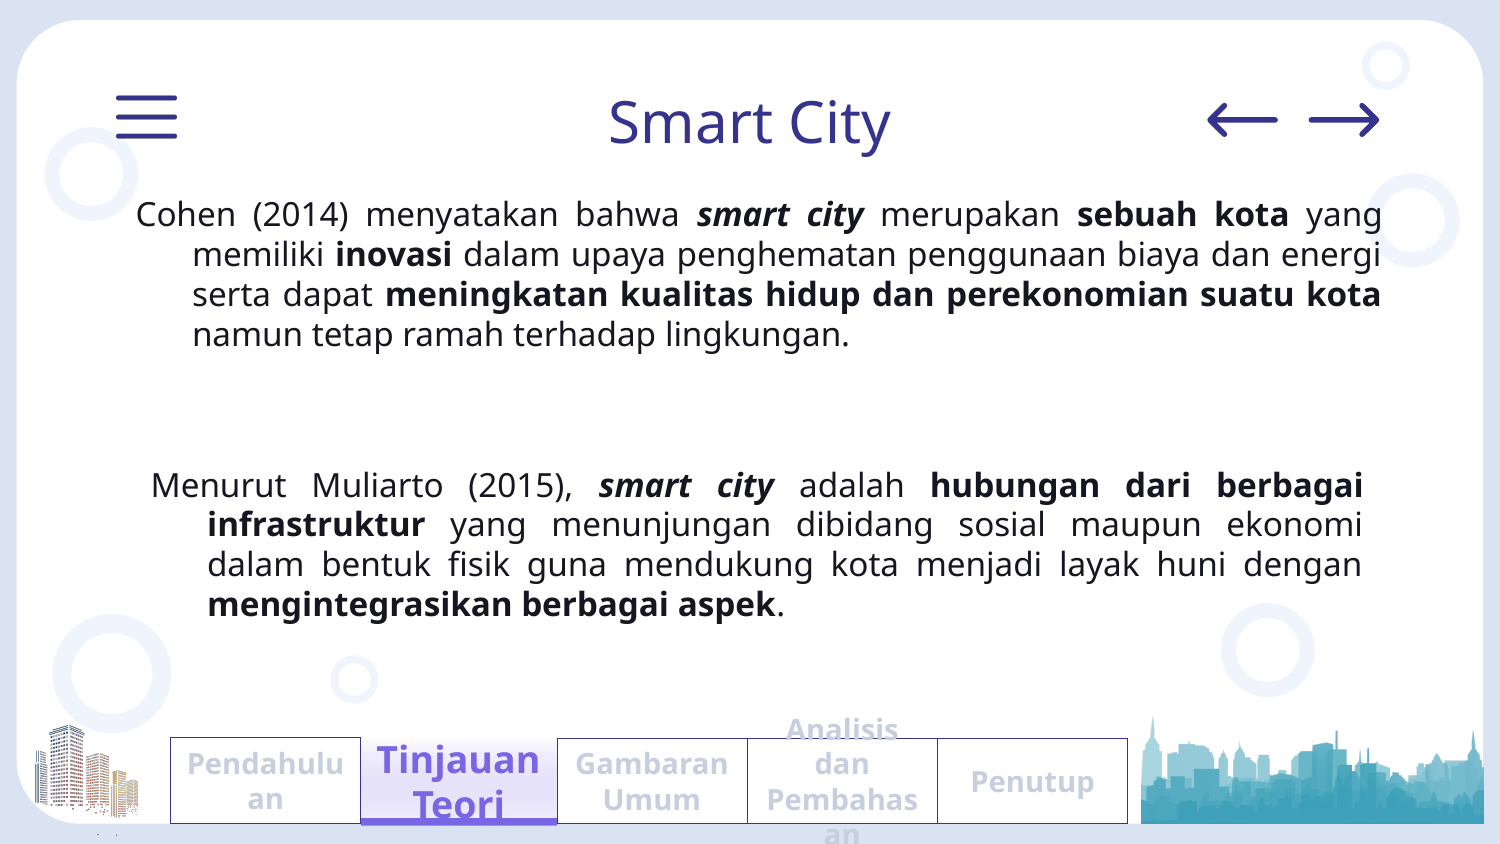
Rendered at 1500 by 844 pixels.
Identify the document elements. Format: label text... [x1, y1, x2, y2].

text_box Pendahuluan [170, 737, 361, 824]
text_box Tinjauan Teori [361, 738, 557, 818]
text_box Analisis dan Pembahasan [747, 738, 937, 824]
picture [116, 95, 177, 139]
subtitle Menurut Muliarto (2015), smart city adalah hubungan dari berbagai infrastruktur yang menunjungan dibidang sosial maupun ekonomi dalam bentuk fisik guna mendukung kota menjadi layak huni dengan mengintegrasikan berbagai aspek. [116, 486, 1380, 601]
text_box [360, 818, 557, 826]
text_box Penutup [937, 738, 1128, 824]
title Smart City [116, 72, 1383, 166]
text_box Gambaran Umum [557, 738, 747, 824]
picture [1141, 707, 1484, 824]
picture [35, 720, 140, 844]
text_box [1207, 102, 1278, 138]
subtitle Cohen (2014) menyatakan bahwa smart city merupakan sebuah kota yang memiliki inovasi dalam upaya penghematan penggunaan biaya dan energi serta dapat meningkatan kualitas hidup dan perekonomian suatu kota namun tetap ramah terhadap lingkungan. [116, 166, 1383, 379]
text_box [1308, 102, 1380, 138]
